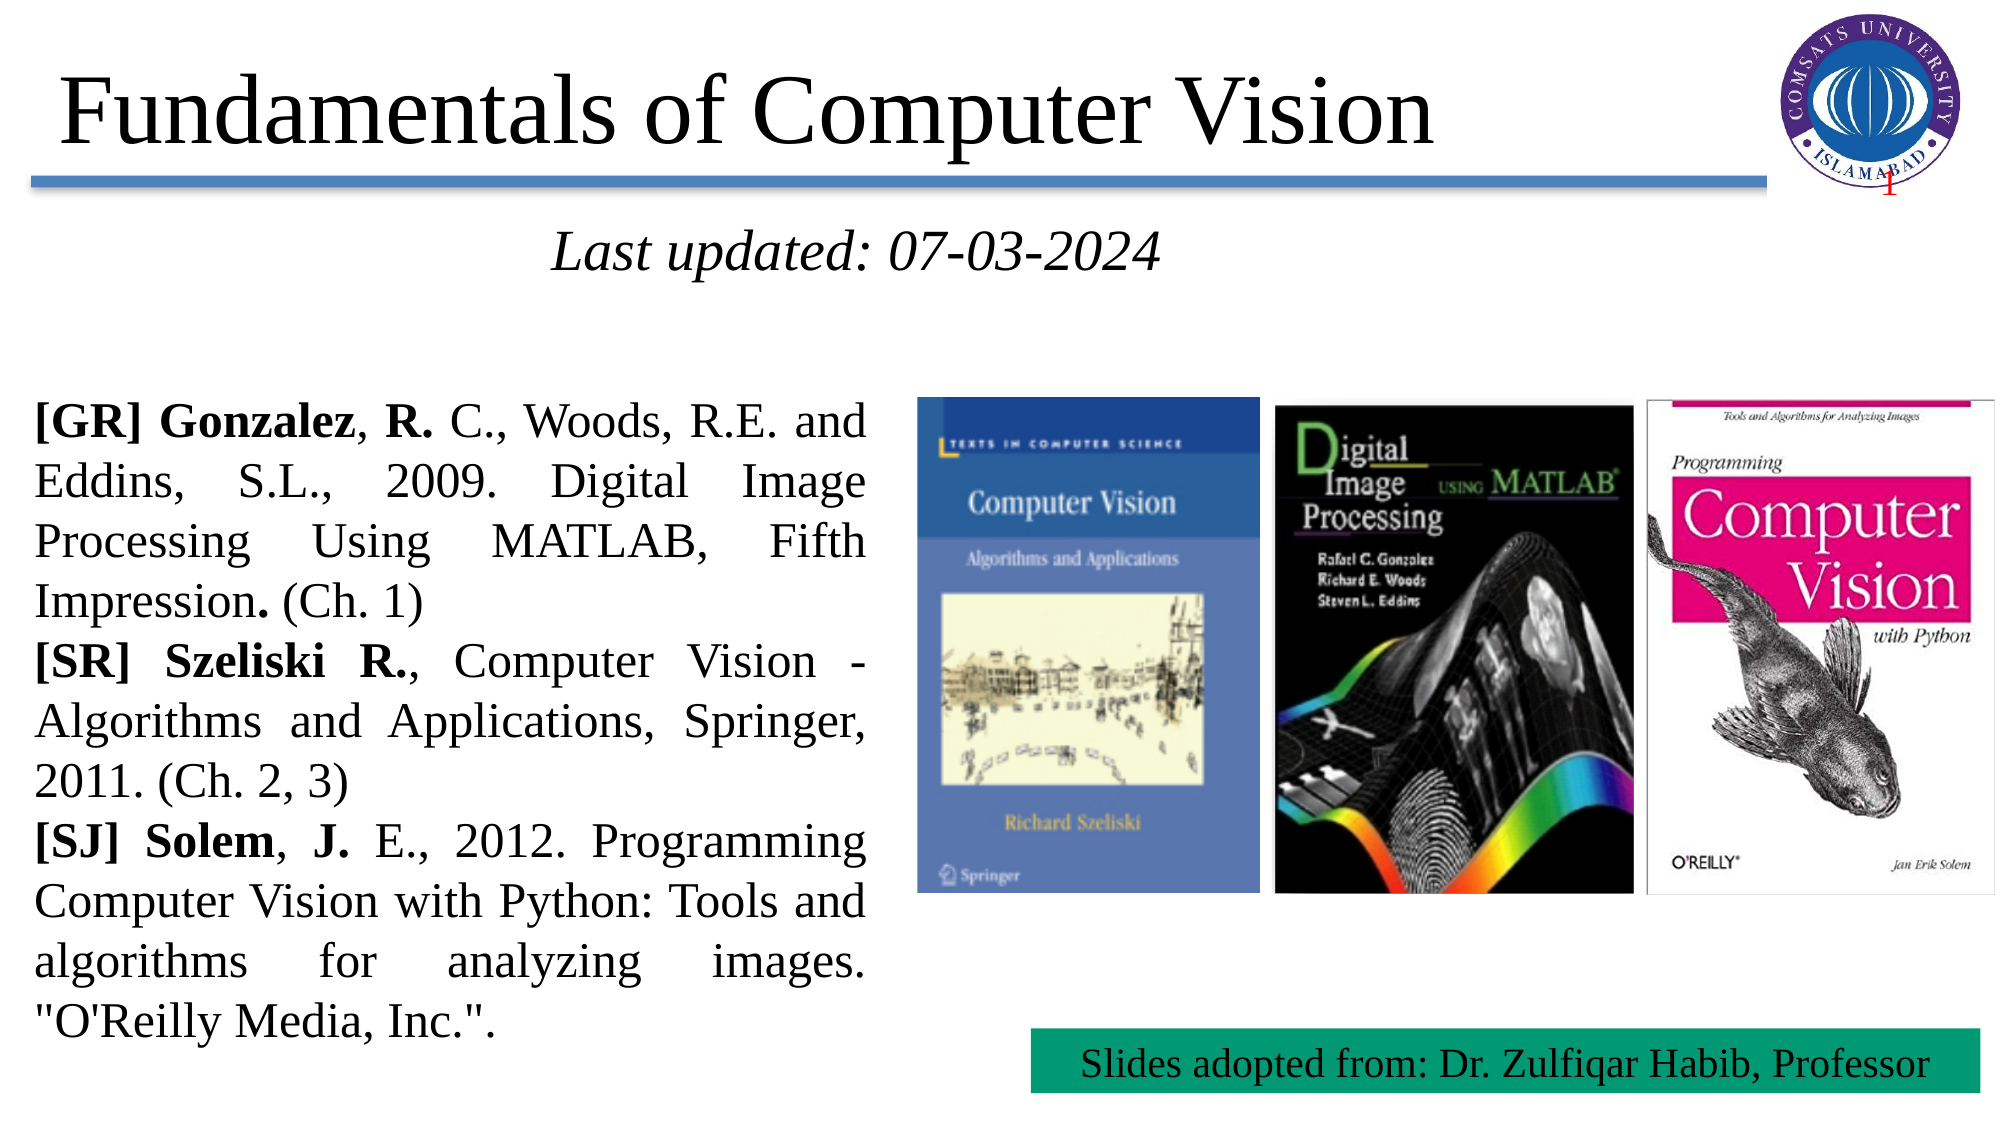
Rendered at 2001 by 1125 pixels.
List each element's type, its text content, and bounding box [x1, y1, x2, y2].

text_box Slides adopted from: Dr. Zulfiqar Habib, Professor [1030, 1028, 1981, 1094]
picture [1767, 0, 1973, 202]
picture [1646, 399, 1995, 896]
text_box Last updated: 07-03-2024 [536, 204, 1177, 290]
picture [916, 396, 1261, 893]
text_box Fundamentals of Computer Vision [43, 36, 1452, 172]
picture [1271, 397, 1635, 894]
text_box [GR] Gonzalez, R. C., Woods, R.E. and Eddins, S.L., 2009. Digital Image Processing Using MATLAB, Fifth Impression. (Ch. 1) [SR] Szeliski R., Computer Vision - Algorithms and Applications, Springer, 2011. (Ch. 2, 3) [SJ] Solem, J. E., 2012. Programming Computer Vision with Python: Tools and algorithms for analyzing images. "O'Reilly Media, Inc.". [19, 379, 882, 1055]
